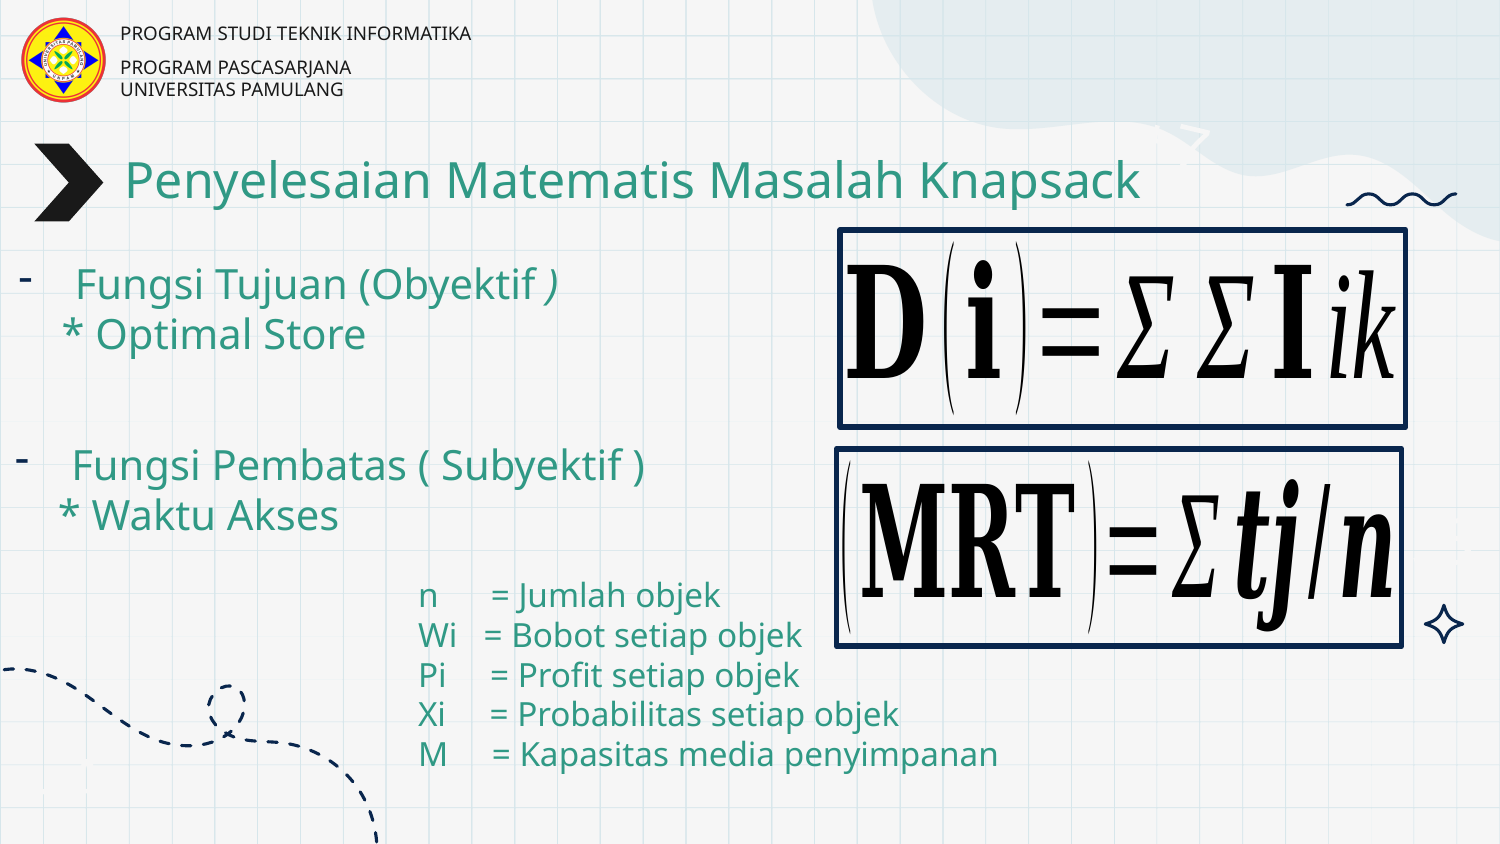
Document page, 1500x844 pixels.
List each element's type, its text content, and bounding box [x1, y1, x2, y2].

picture [0, 0, 932, 357]
text_box PROGRAM STUDI TEKNIK INFORMATIKA PROGRAM PASCASARJANA UNIVERSITAS PAMULANG [135, 26, 520, 96]
text_box n = Jumlah objek Wi = Bobot setiap objek Pi = Profit setiap objek Xi = Probabilitas setiap objek M = Kapasitas media penyimpanan [403, 542, 1077, 806]
text_box Fungsi Pembatas ( Subyektif ) * Waktu Akses [0, 357, 1158, 621]
text_box Fungsi Tujuan (Obyektif ) * Optimal Store [3, 176, 1486, 439]
picture [0, 257, 1500, 844]
picture [1077, 452, 1399, 643]
text_box Penyelesaian Matematis Masalah Knapsack [109, 101, 1500, 257]
text_box [32, 141, 101, 176]
